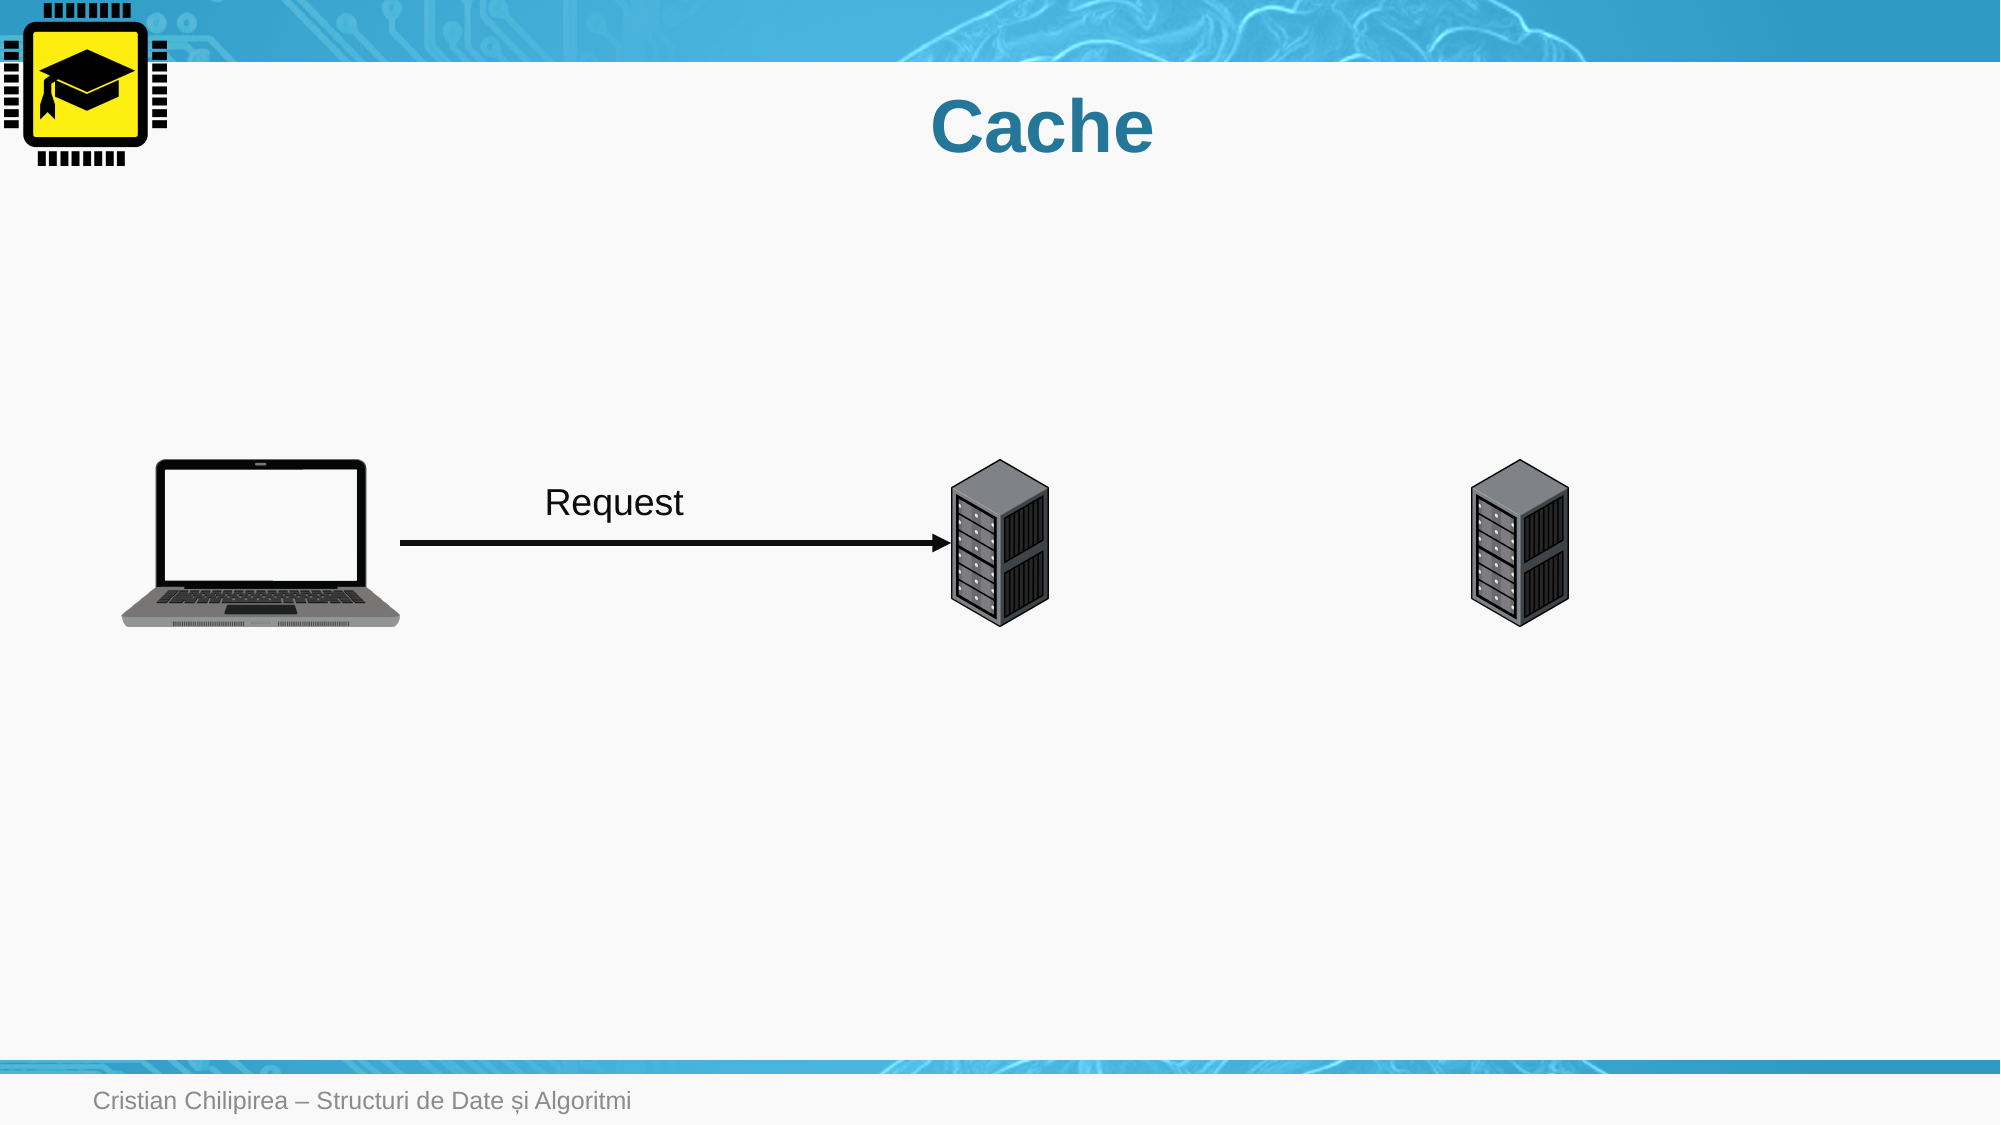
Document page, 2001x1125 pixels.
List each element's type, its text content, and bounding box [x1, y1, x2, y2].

picture [0, 0, 2000, 166]
picture [951, 459, 1049, 627]
footer Cristian Chilipirea – Structuri de Date și Algoritmi [77, 1073, 1338, 1125]
picture [1471, 459, 1569, 627]
title Cache [170, 76, 1915, 180]
picture [0, 1060, 2000, 1074]
text_box Request [529, 471, 699, 531]
picture [121, 459, 400, 627]
